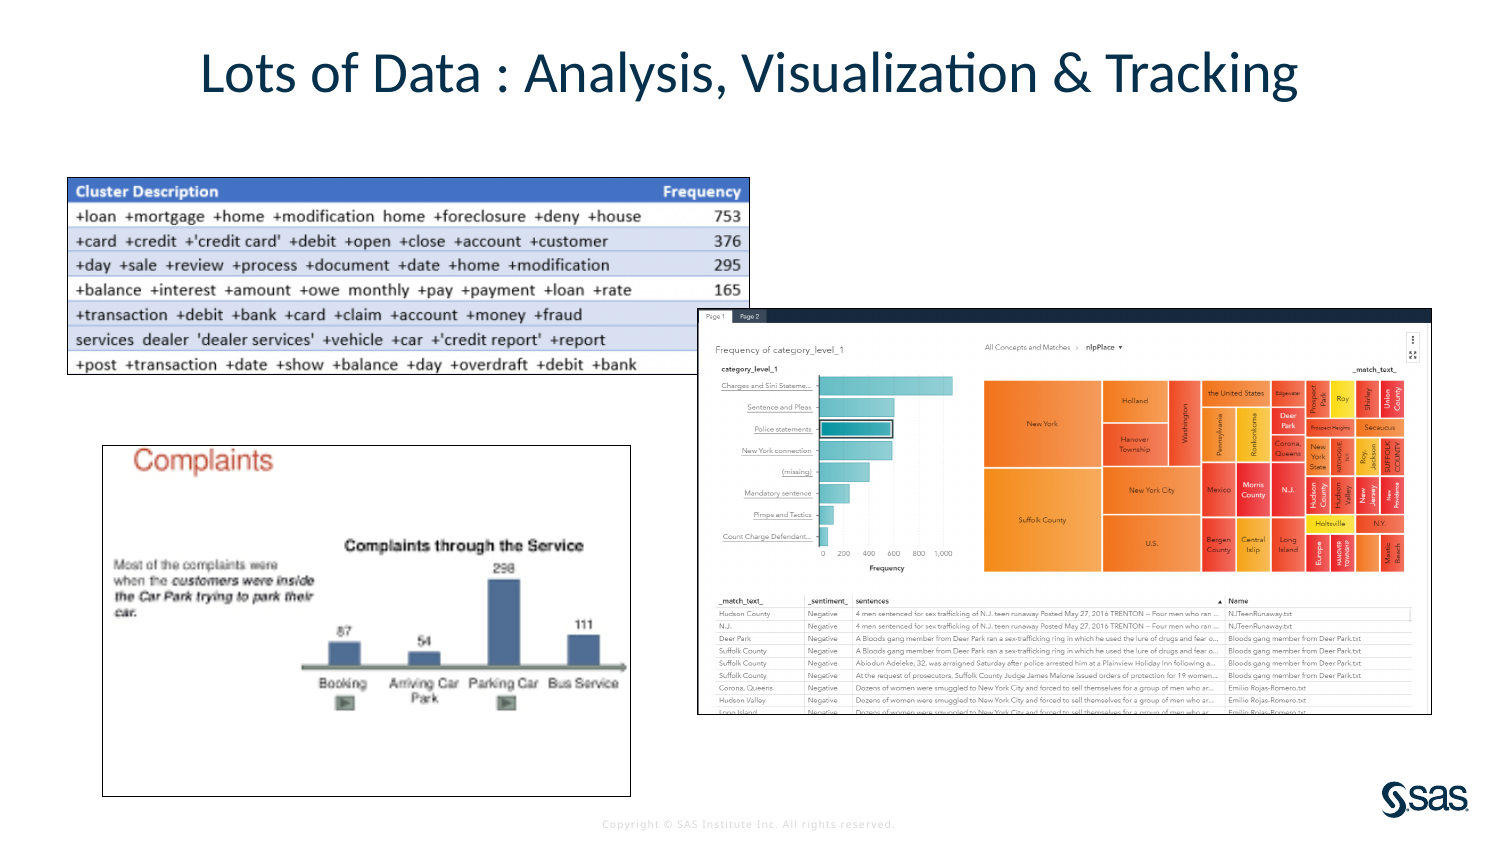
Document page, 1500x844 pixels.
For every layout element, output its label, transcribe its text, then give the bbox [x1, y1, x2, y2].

title Lots of Data : Analysis, Visualization & Tracking [102, 31, 1398, 107]
picture [102, 444, 631, 797]
picture [67, 177, 1433, 715]
